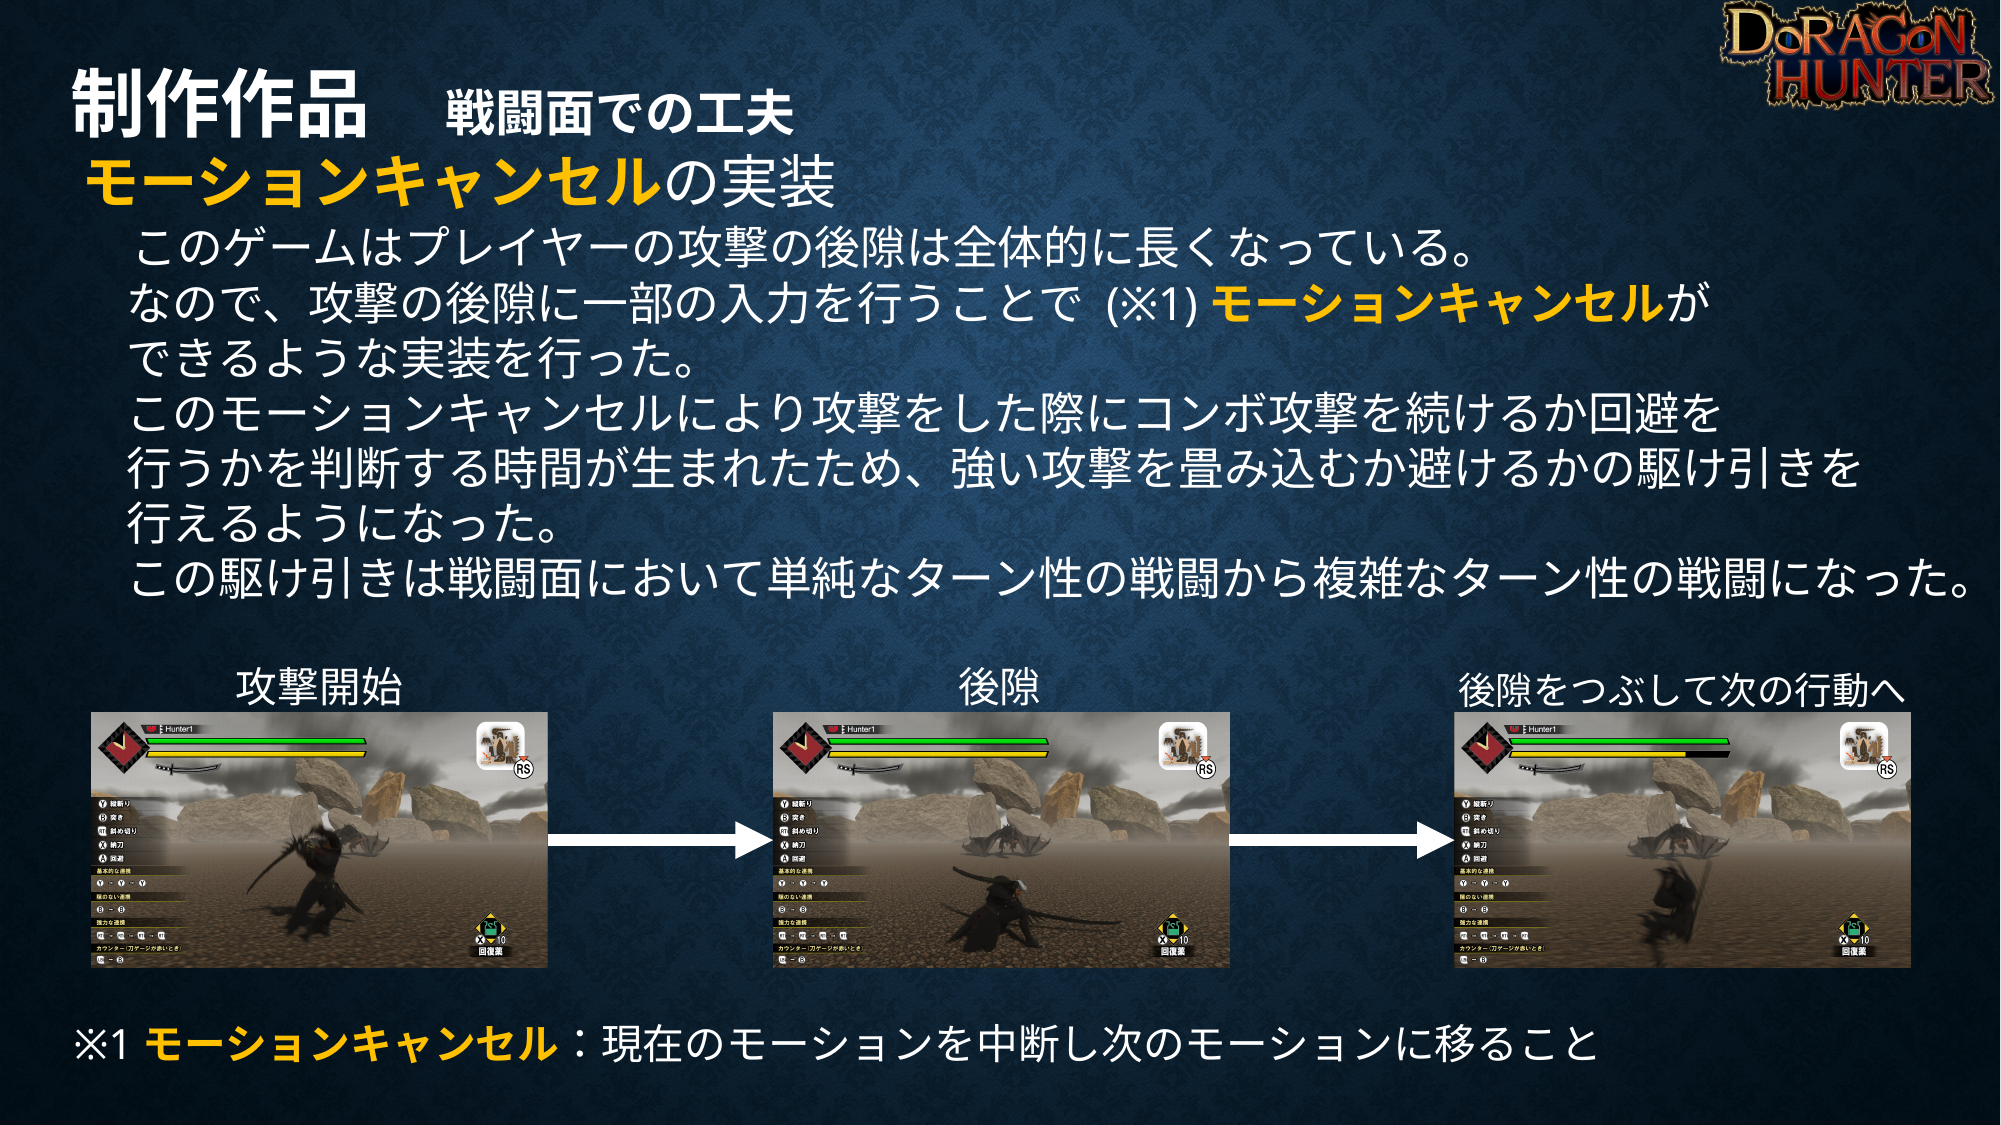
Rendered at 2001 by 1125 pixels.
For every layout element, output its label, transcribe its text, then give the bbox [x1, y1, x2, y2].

text_box 後隙 [943, 653, 1057, 711]
text_box 攻撃開始 [221, 653, 418, 711]
text_box 制作作品 戦闘面での工夫 [56, 49, 811, 154]
picture [90, 711, 549, 969]
text_box ※1モーションキャンセル：現在のモーションを中断し次のモーションに移ること [58, 1010, 1617, 1075]
text_box モーションキャンセルの実装 このゲームはプレイヤーの攻撃の後隙は全体的に長くなっている。 なので、攻撃の後隙に一部の入力を行うことで (※1)モーションキャンセルが できるような実装を行った。 このモーションキャンセルにより攻撃をした際にコンボ攻撃を続けるか回避を 行うかを判断する時間が生まれたため、強い攻撃を畳み込むか避けるかの駆け引きを 行えるようになった。 この駆け引きは戦闘面において単純なターン性の戦闘から複雑なターン性の戦闘になった。 [66, 137, 2000, 612]
text_box 後隙をつぶして次の行動へ [1443, 659, 1923, 719]
picture [772, 711, 1230, 969]
picture [1454, 711, 1912, 969]
picture [1714, 0, 2000, 114]
